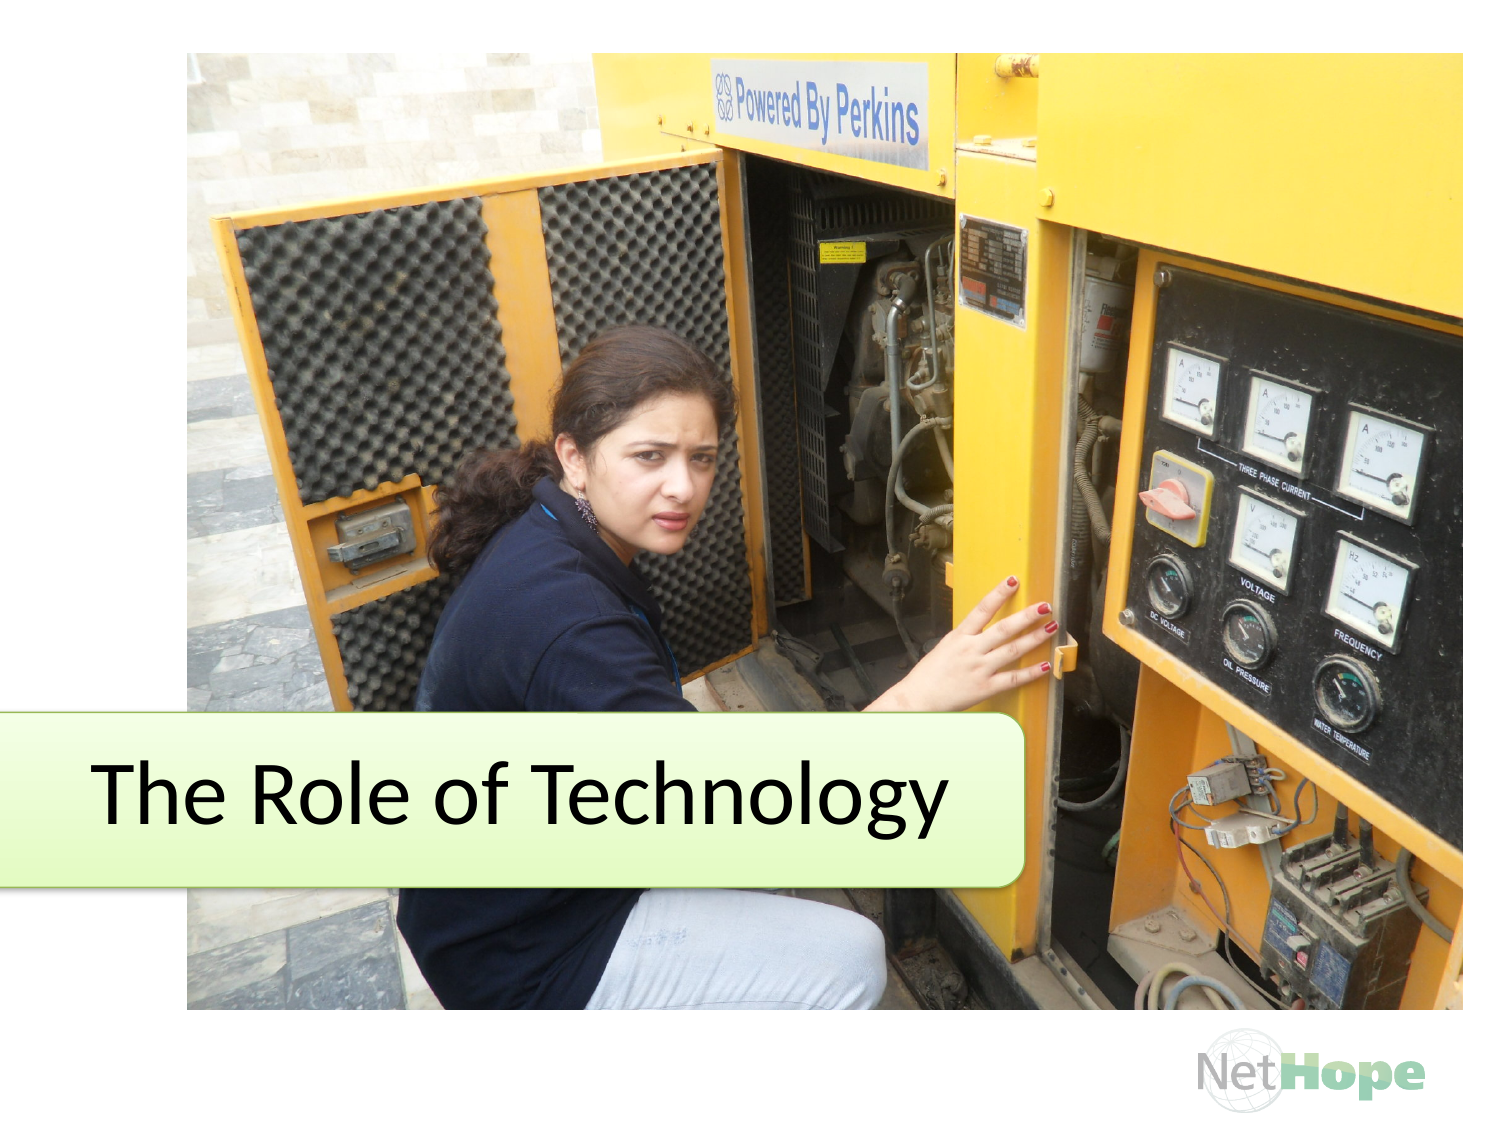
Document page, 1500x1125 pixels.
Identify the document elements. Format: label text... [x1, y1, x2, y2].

picture [187, 49, 1463, 1013]
text_box [0, 711, 182, 889]
text_box The Role of Technology [74, 724, 182, 912]
